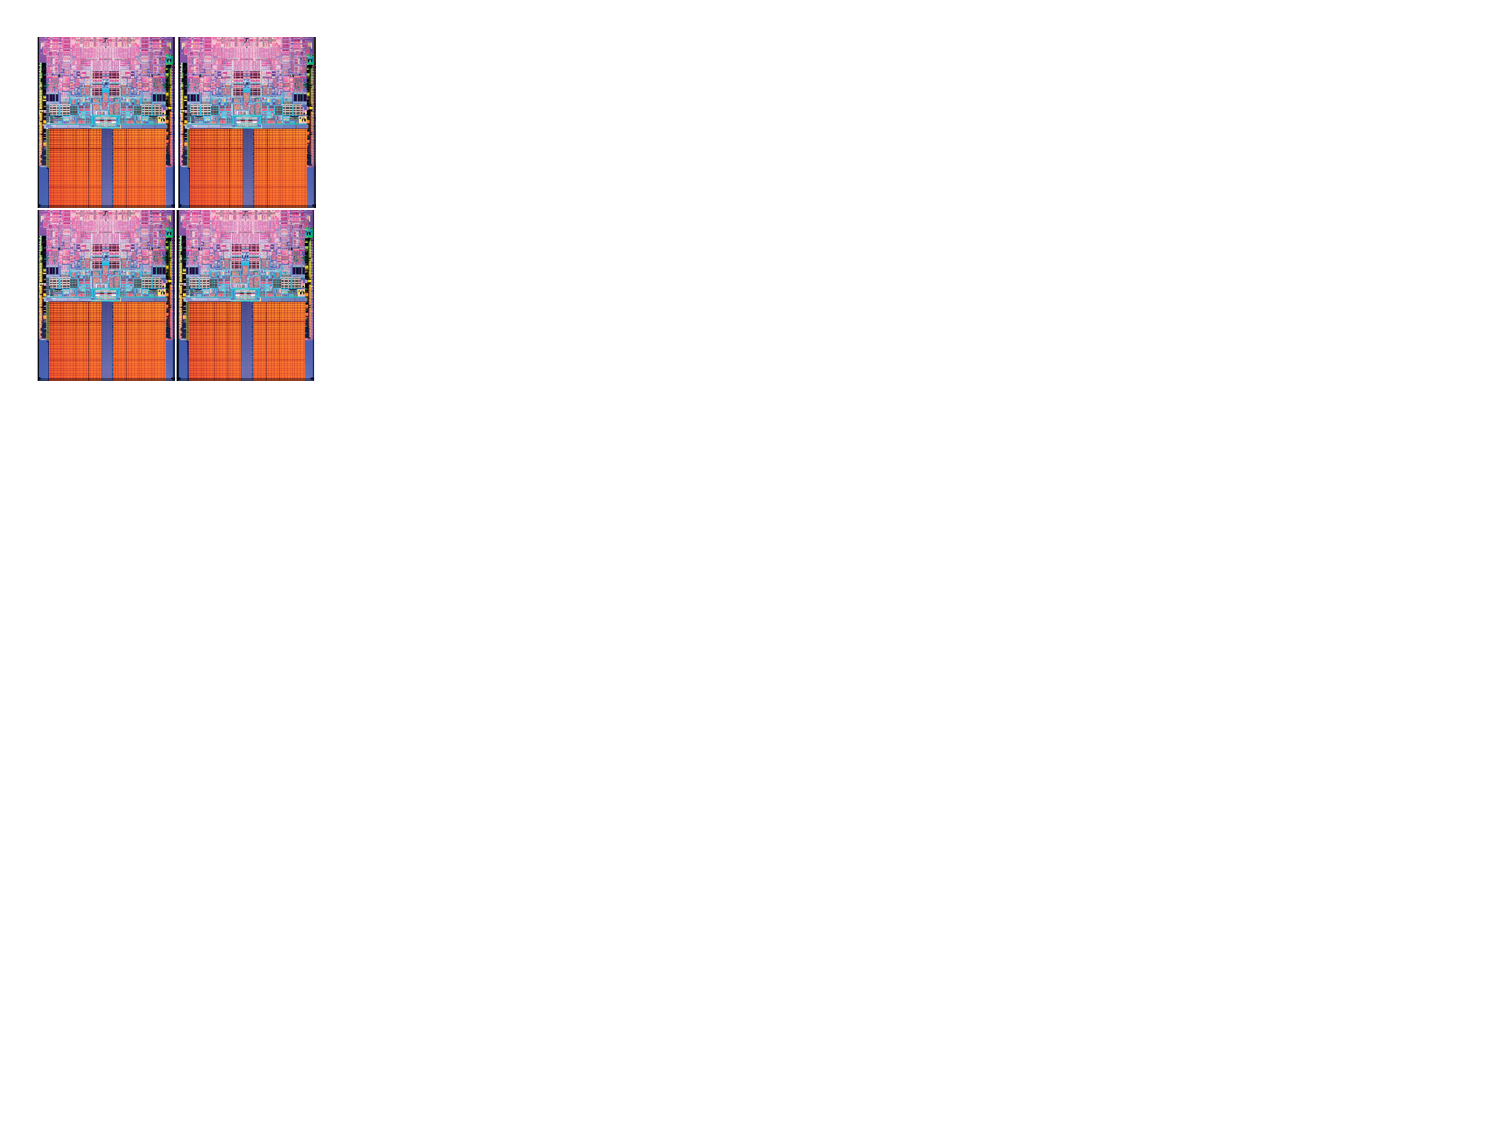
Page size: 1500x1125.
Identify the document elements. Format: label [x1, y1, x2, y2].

text_box [37, 37, 317, 381]
